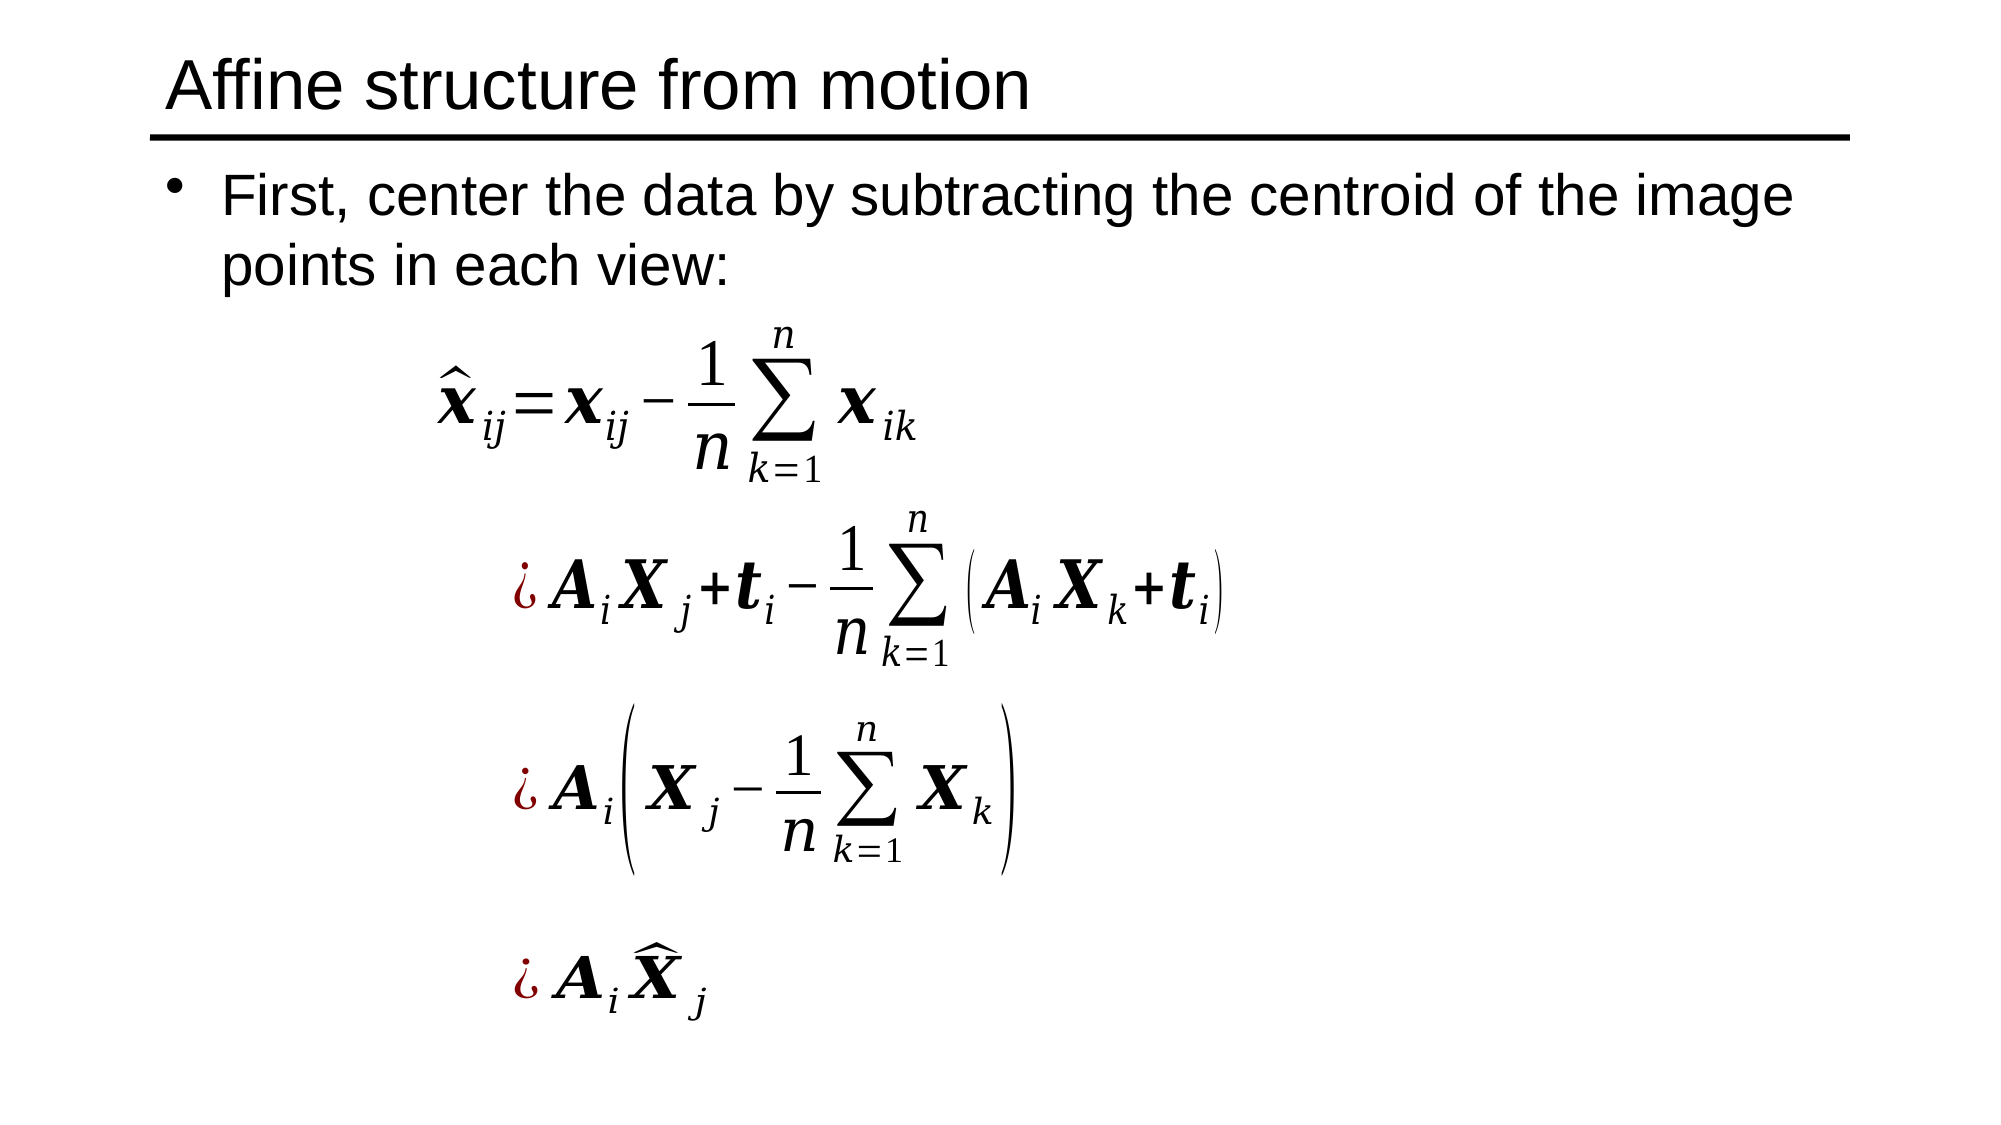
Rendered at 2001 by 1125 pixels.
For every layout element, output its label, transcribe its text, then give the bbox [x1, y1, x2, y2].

list First, center the data by subtracting the centroid of the image points in each view: [149, 149, 1851, 338]
title Affine structure from motion [149, 12, 1851, 149]
